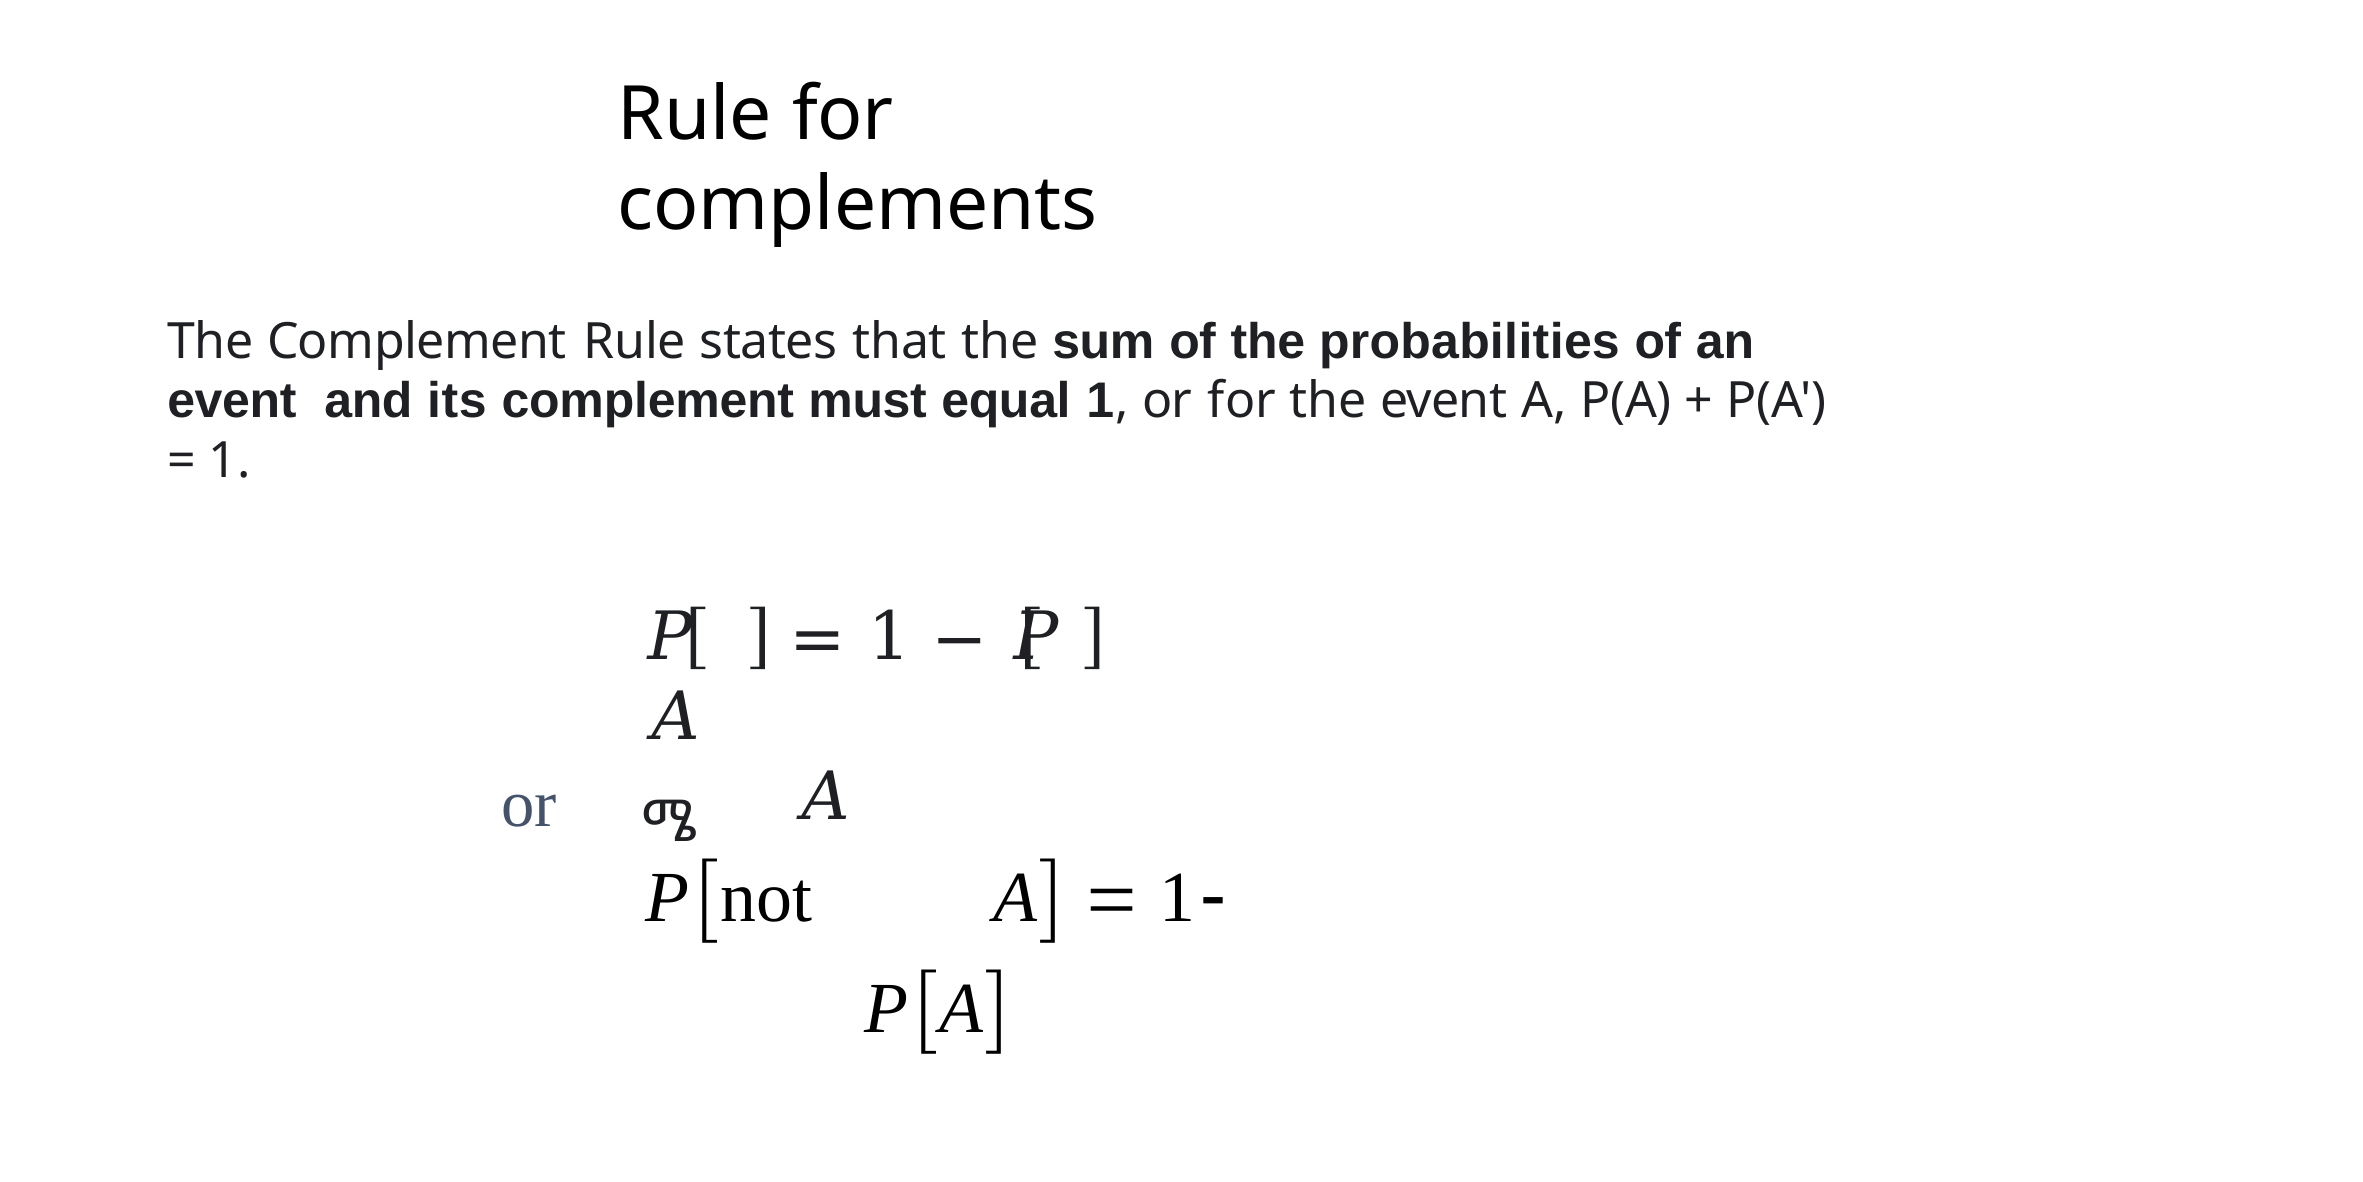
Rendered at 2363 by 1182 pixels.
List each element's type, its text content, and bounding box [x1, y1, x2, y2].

title Rule for complements [615, 61, 1285, 262]
text_box 𝑃 𝐴ሜ [635, 590, 753, 763]
text_box [753, 606, 765, 670]
text_box = 1 − 𝑃 𝐴 [789, 590, 1087, 763]
text_box [1087, 606, 1100, 670]
text_box The Complement Rule states that the sum of the probabilities of an event and its complement must equal 1, or for the event A, P(A) + P(A') = 1. [165, 304, 1851, 488]
text_box or Pnot A  1 PA [499, 763, 1232, 1063]
